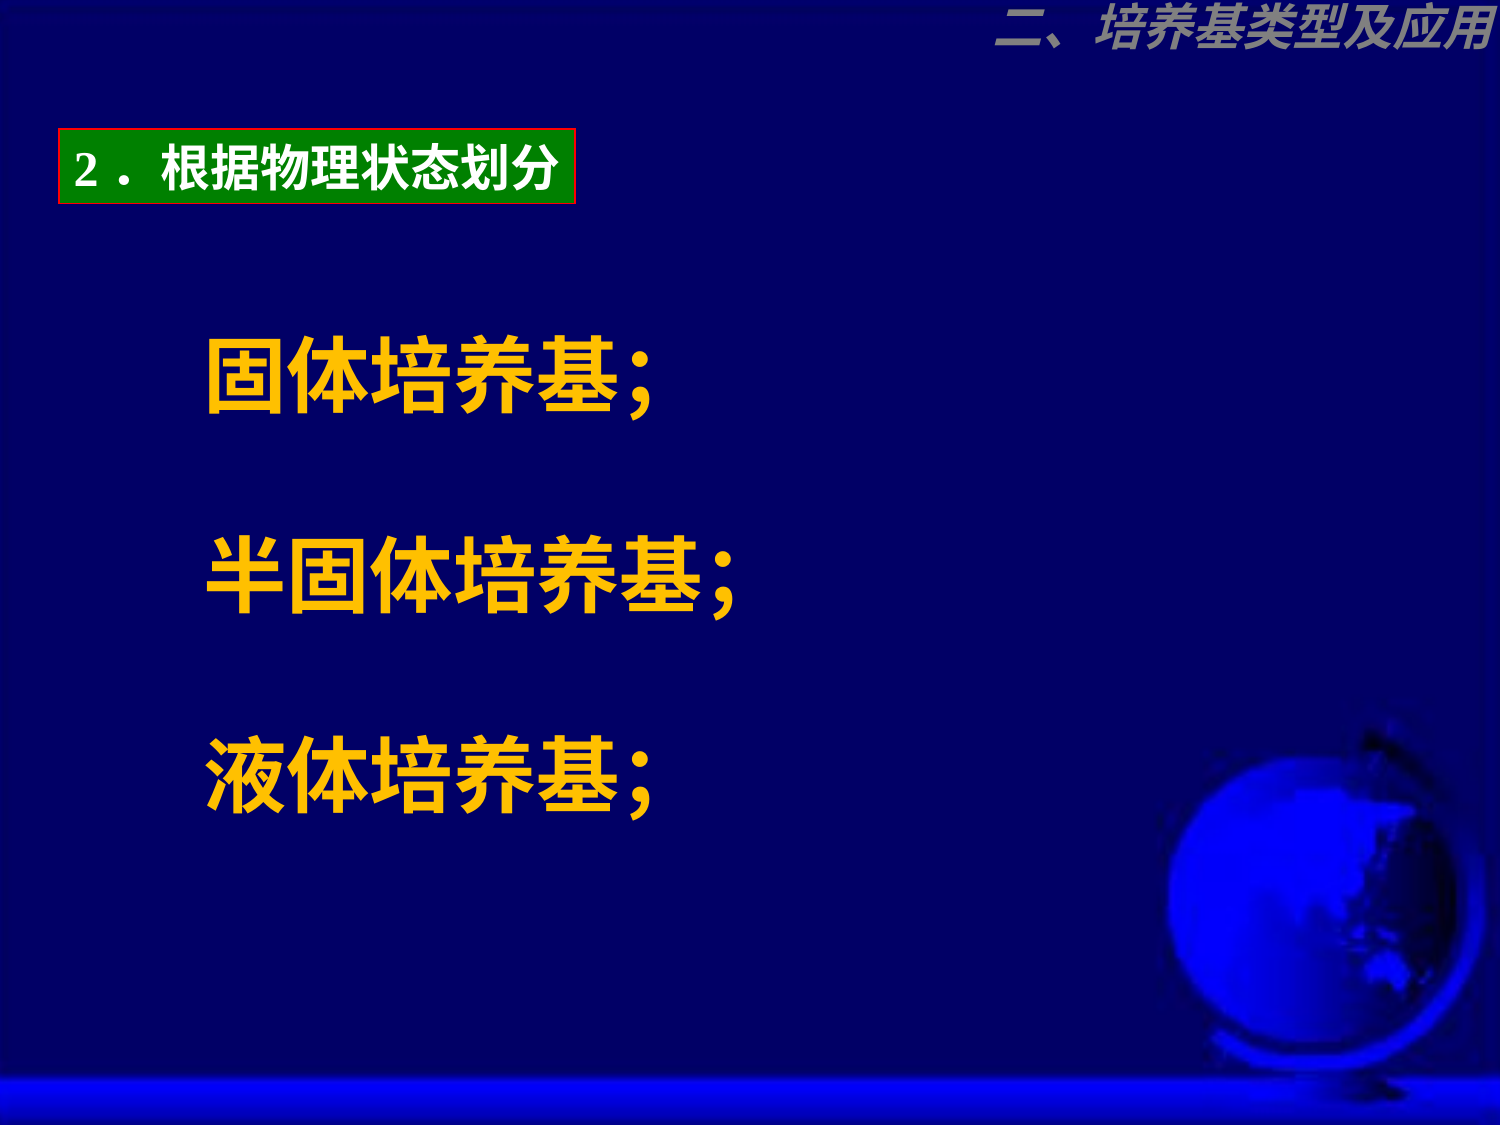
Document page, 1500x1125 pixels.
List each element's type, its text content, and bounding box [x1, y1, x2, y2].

text_box 二、培养基类型及应用 [977, 0, 1500, 63]
picture [0, 0, 1500, 1125]
text_box 固体培养基； 半固体培养基； 液体培养基； [188, 316, 802, 831]
text_box 2．根据物理状态划分 [58, 128, 576, 204]
